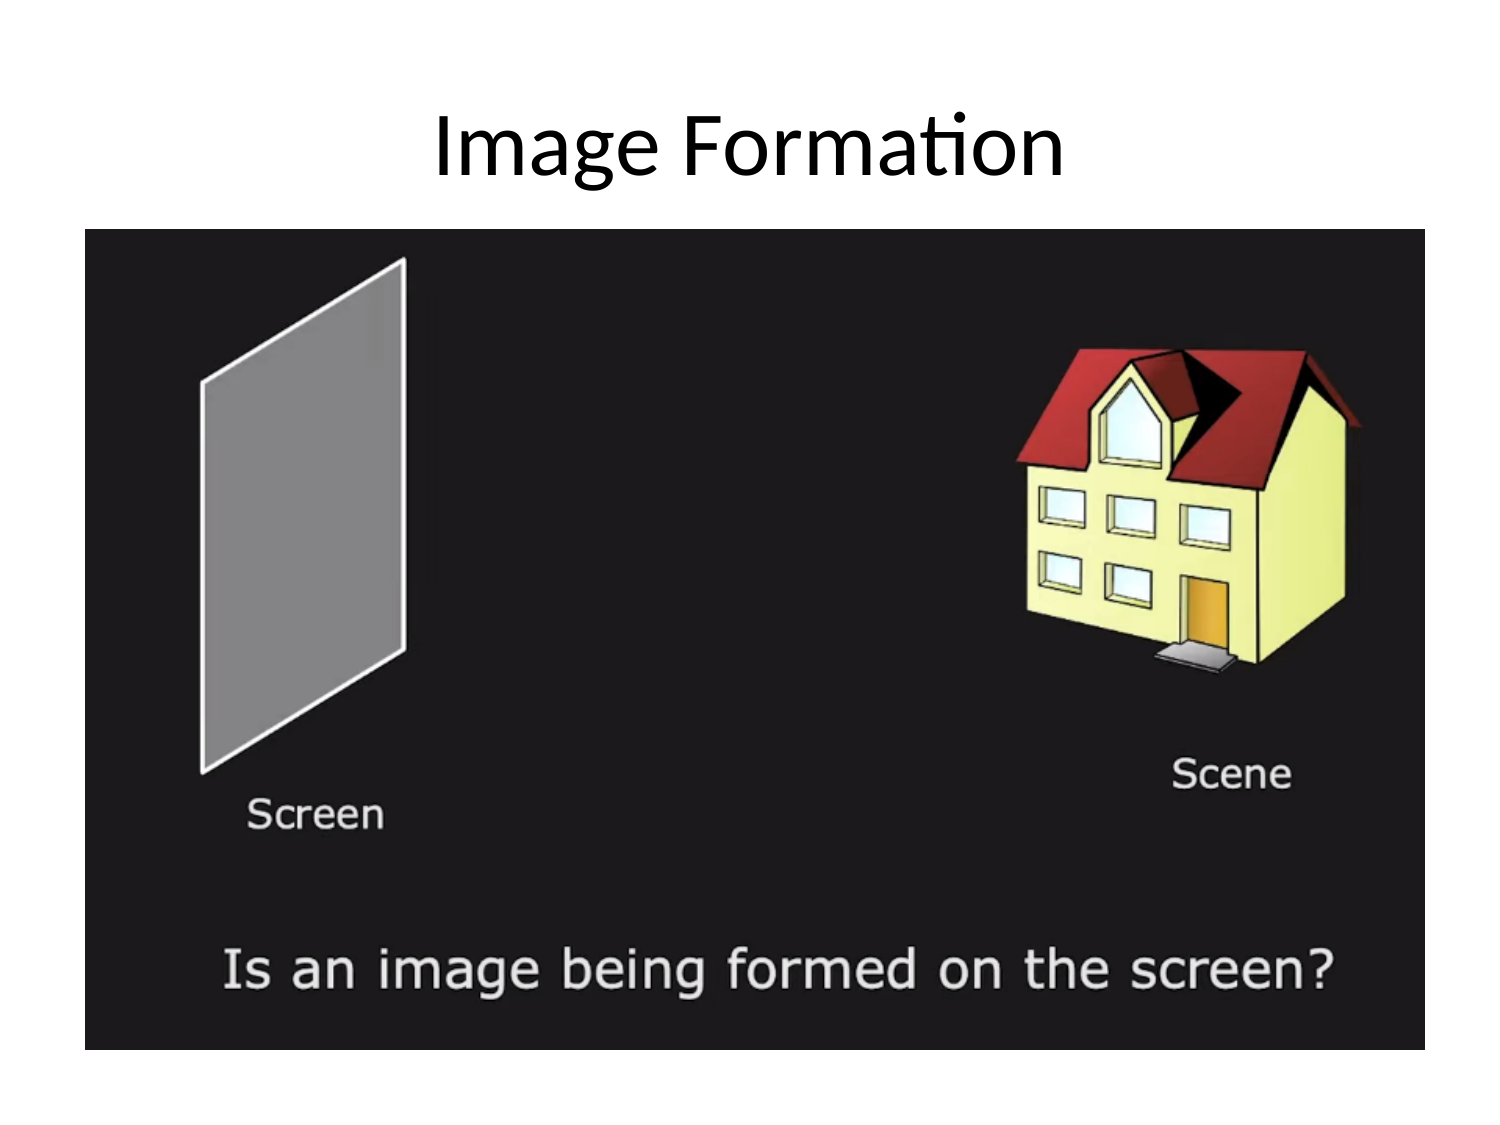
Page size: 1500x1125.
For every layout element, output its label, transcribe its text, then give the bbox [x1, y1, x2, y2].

picture [85, 229, 1426, 1051]
title Image Formation [75, 45, 1425, 233]
